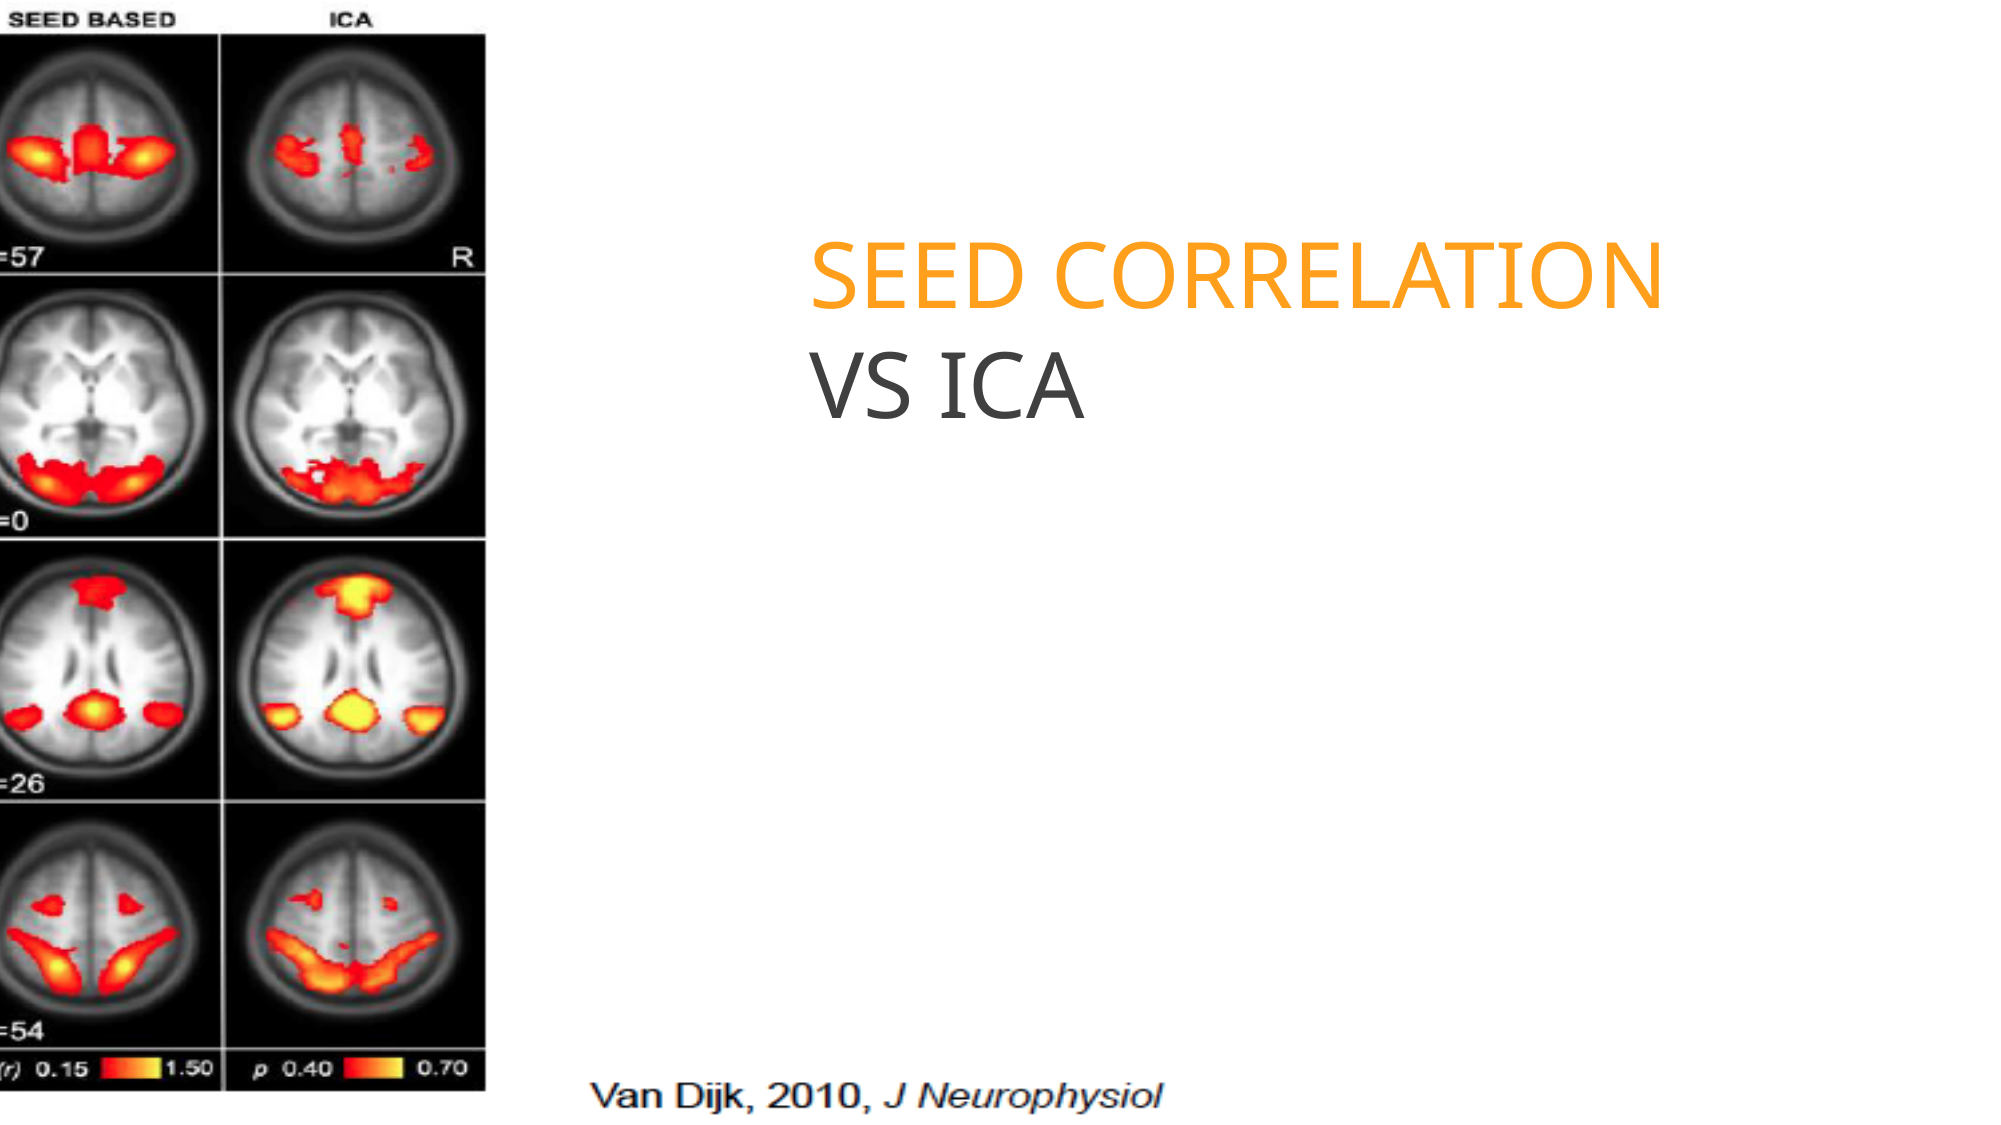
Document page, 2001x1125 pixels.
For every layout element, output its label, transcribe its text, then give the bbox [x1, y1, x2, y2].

text_box SEED CORRELATION VS ICA [1187, 209, 1784, 445]
picture [0, 0, 1187, 1125]
